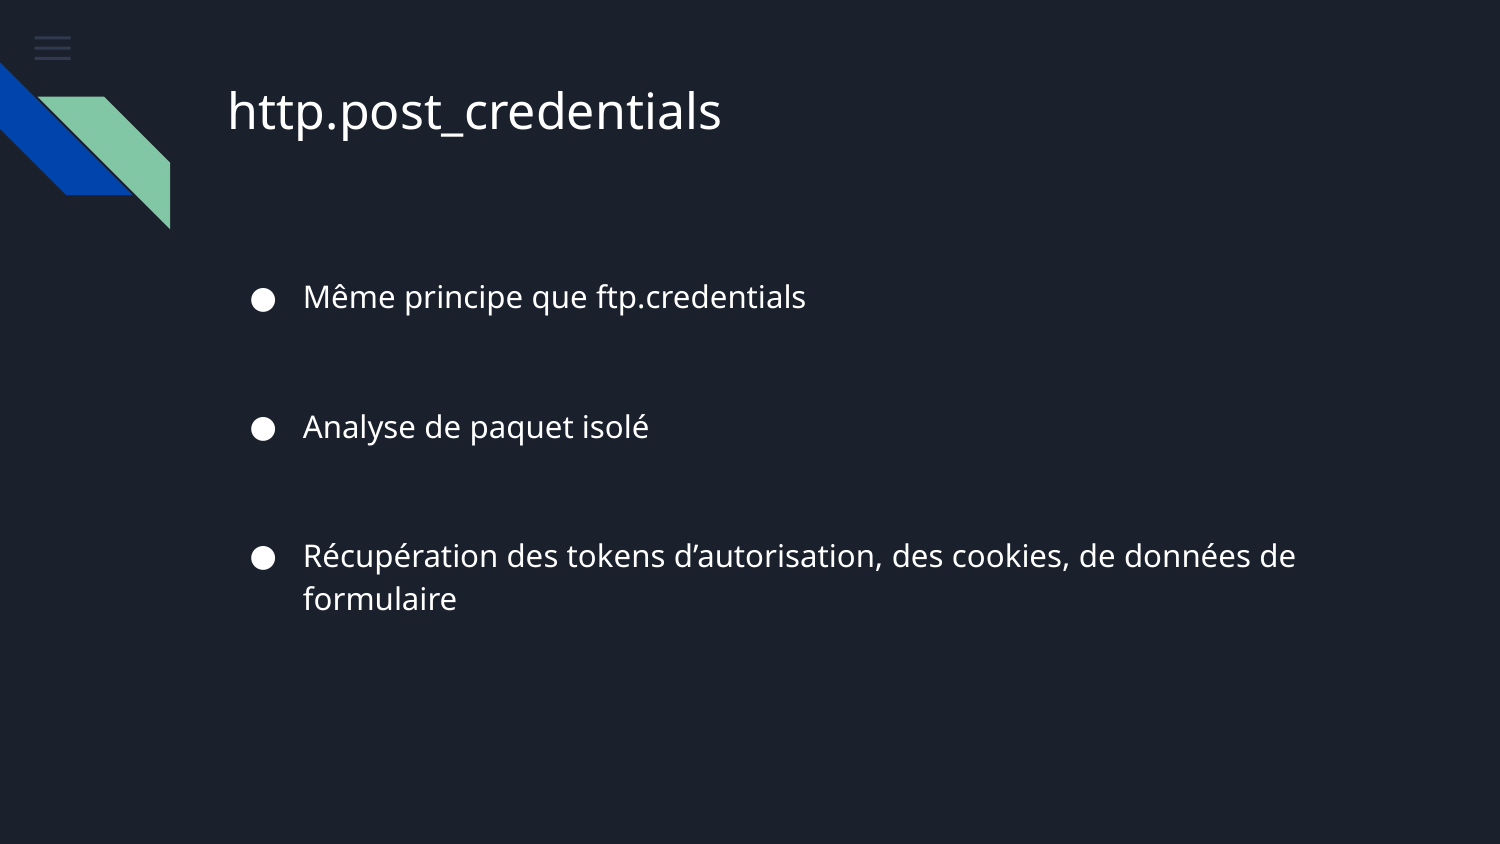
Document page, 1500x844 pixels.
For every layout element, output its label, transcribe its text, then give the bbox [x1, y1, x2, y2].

title http.post_credentials [212, 64, 1368, 215]
list Même principe que ftp.credentials Analyse de paquet isolé Récupération des tokens d’autorisation, des cookies, de données de formulaire [212, 257, 1368, 735]
